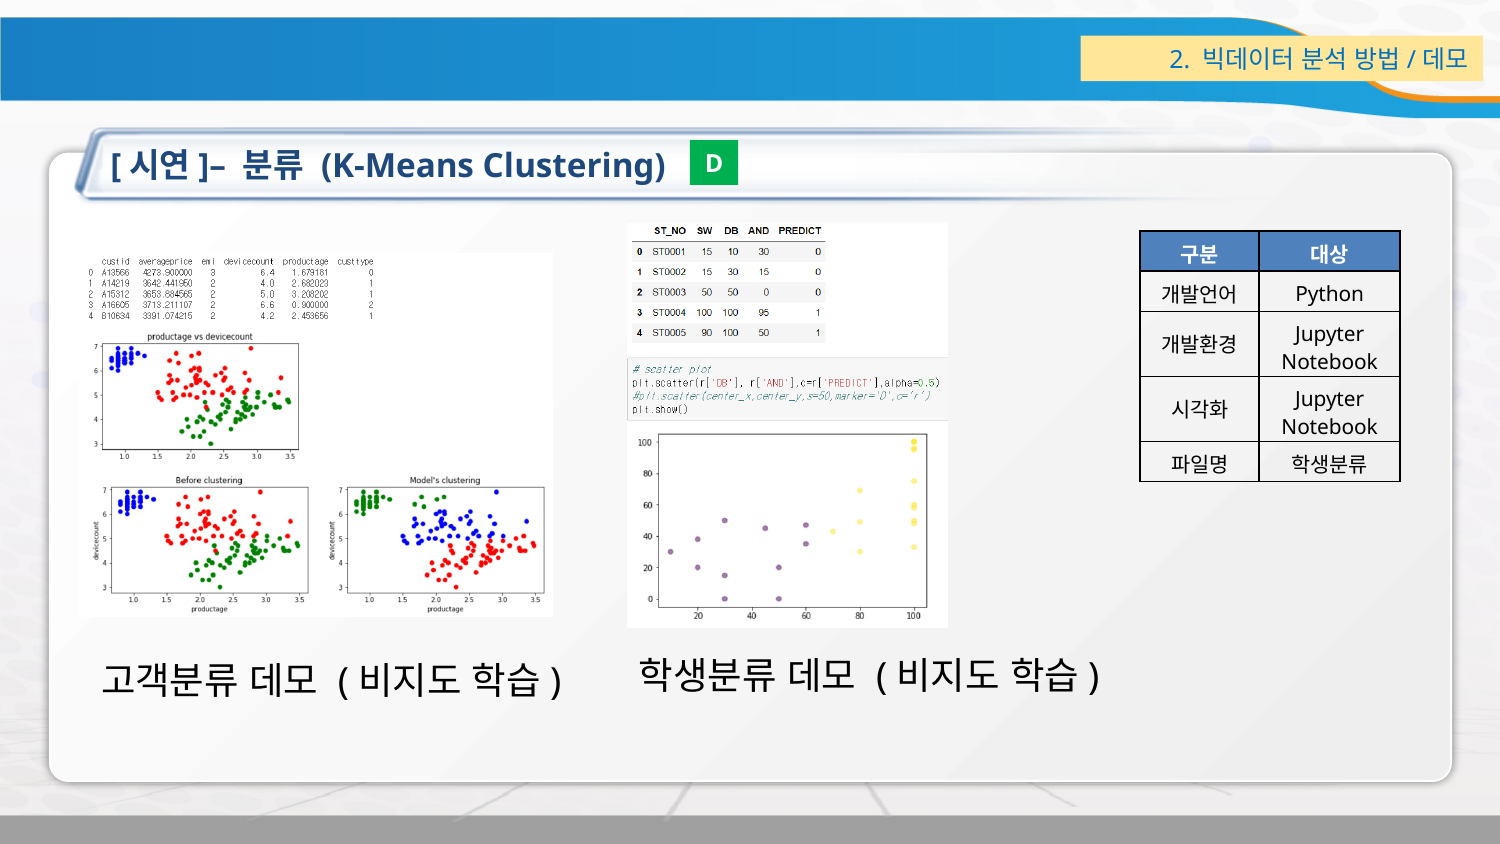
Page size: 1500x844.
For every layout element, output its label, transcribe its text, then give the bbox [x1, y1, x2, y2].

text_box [49, 126, 1452, 782]
text_box 2. 빅데이터 분석 방법/데모 [1080, 35, 1483, 82]
text_box 4-3. 실습 (비 지도 학습) [29, 0, 1175, 103]
picture [0, 0, 1500, 844]
